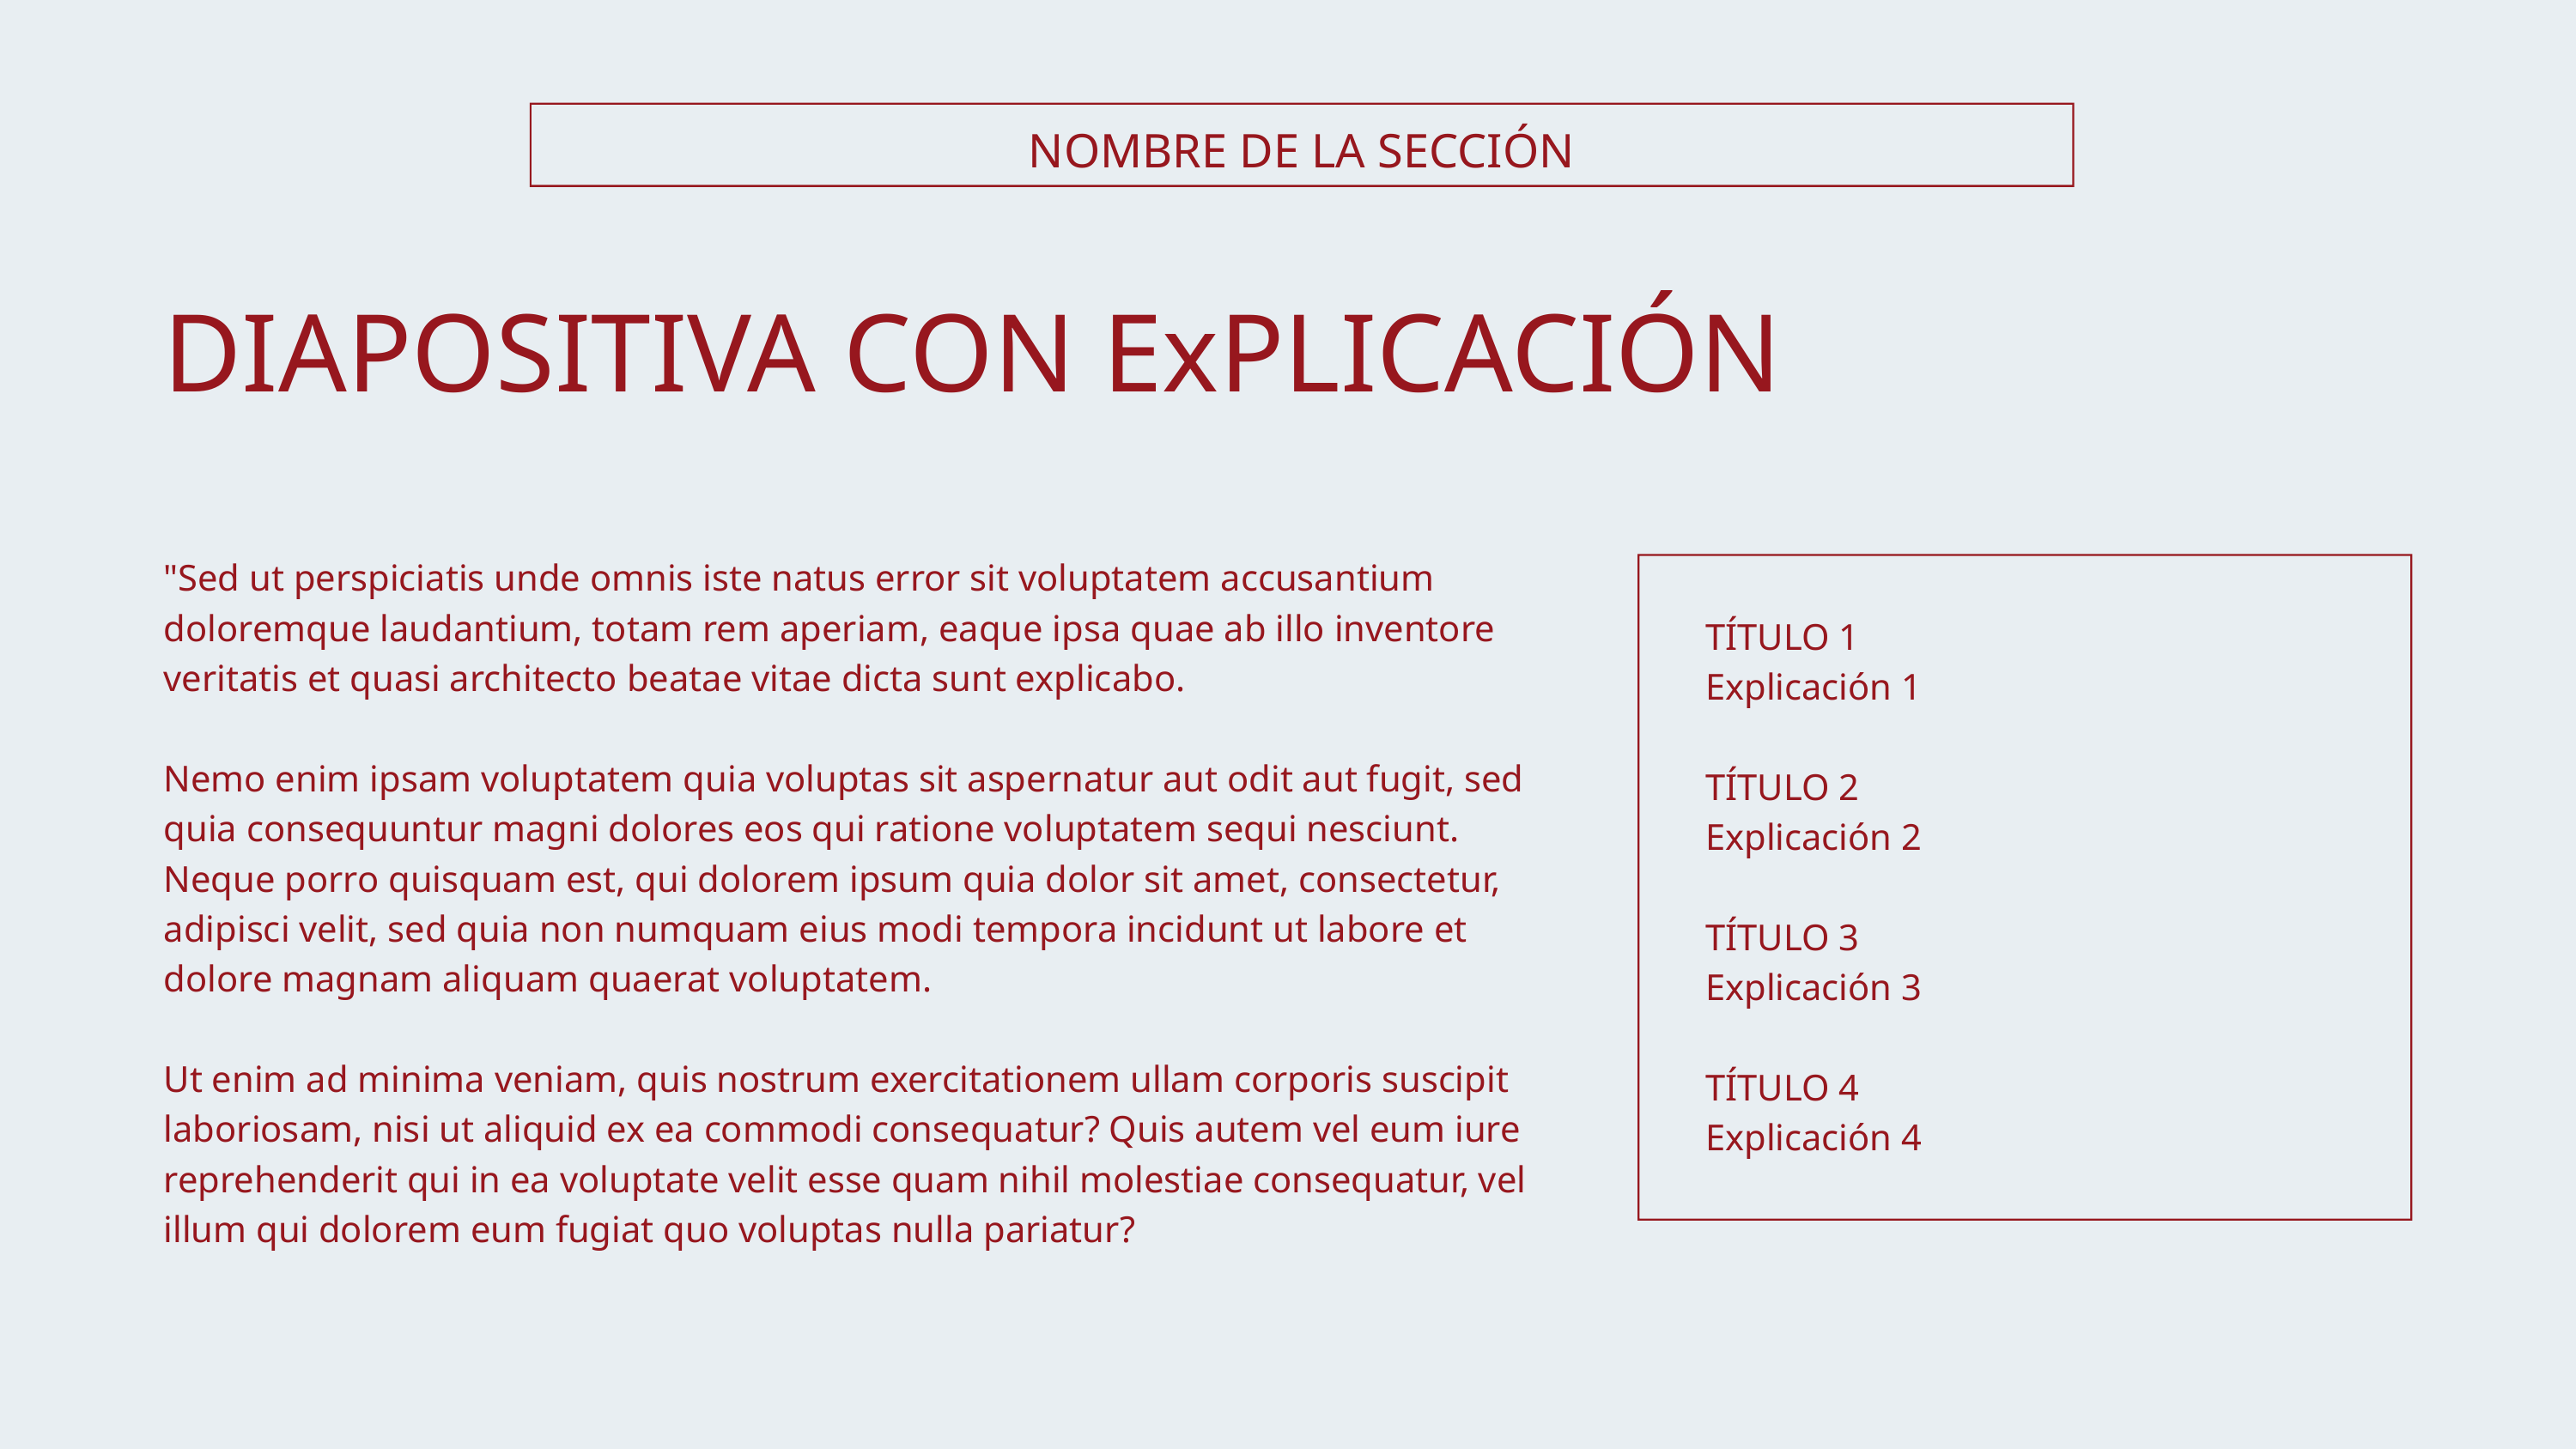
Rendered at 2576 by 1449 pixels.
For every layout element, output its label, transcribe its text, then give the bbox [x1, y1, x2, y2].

text_box DIAPOSITIVA CON ExPLICACIÓN [163, 263, 2413, 414]
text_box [529, 102, 2075, 188]
text_box "Sed ut perspiciatis unde omnis iste natus error sit voluptatem accusantium doloremque laudantium, totam rem aperiam, eaque ipsa quae ab illo inventore veritatis et quasi architecto beatae vitae dicta sunt explicabo. Nemo enim ipsam voluptatem quia voluptas sit aspernatur aut odit aut fugit, sed quia consequuntur magni dolores eos qui ratione voluptatem sequi nesciunt. Neque porro quisquam est, qui dolorem ipsum quia dolor sit amet, consectetur, adipisci velit, sed quia non numquam eius modi tempora incidunt ut labore et dolore magnam aliquam quaerat voluptatem. Ut enim ad minima veniam, quis nostrum exercitationem ullam corporis suscipit laboriosam, nisi ut aliquid ex ea commodi consequatur? Quis autem vel eum iure reprehenderit qui in ea voluptate velit esse quam nihil molestiae consequatur, vel illum qui dolorem eum fugiat quo voluptas nulla pariatur? [163, 549, 1534, 1250]
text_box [1637, 554, 2413, 1222]
